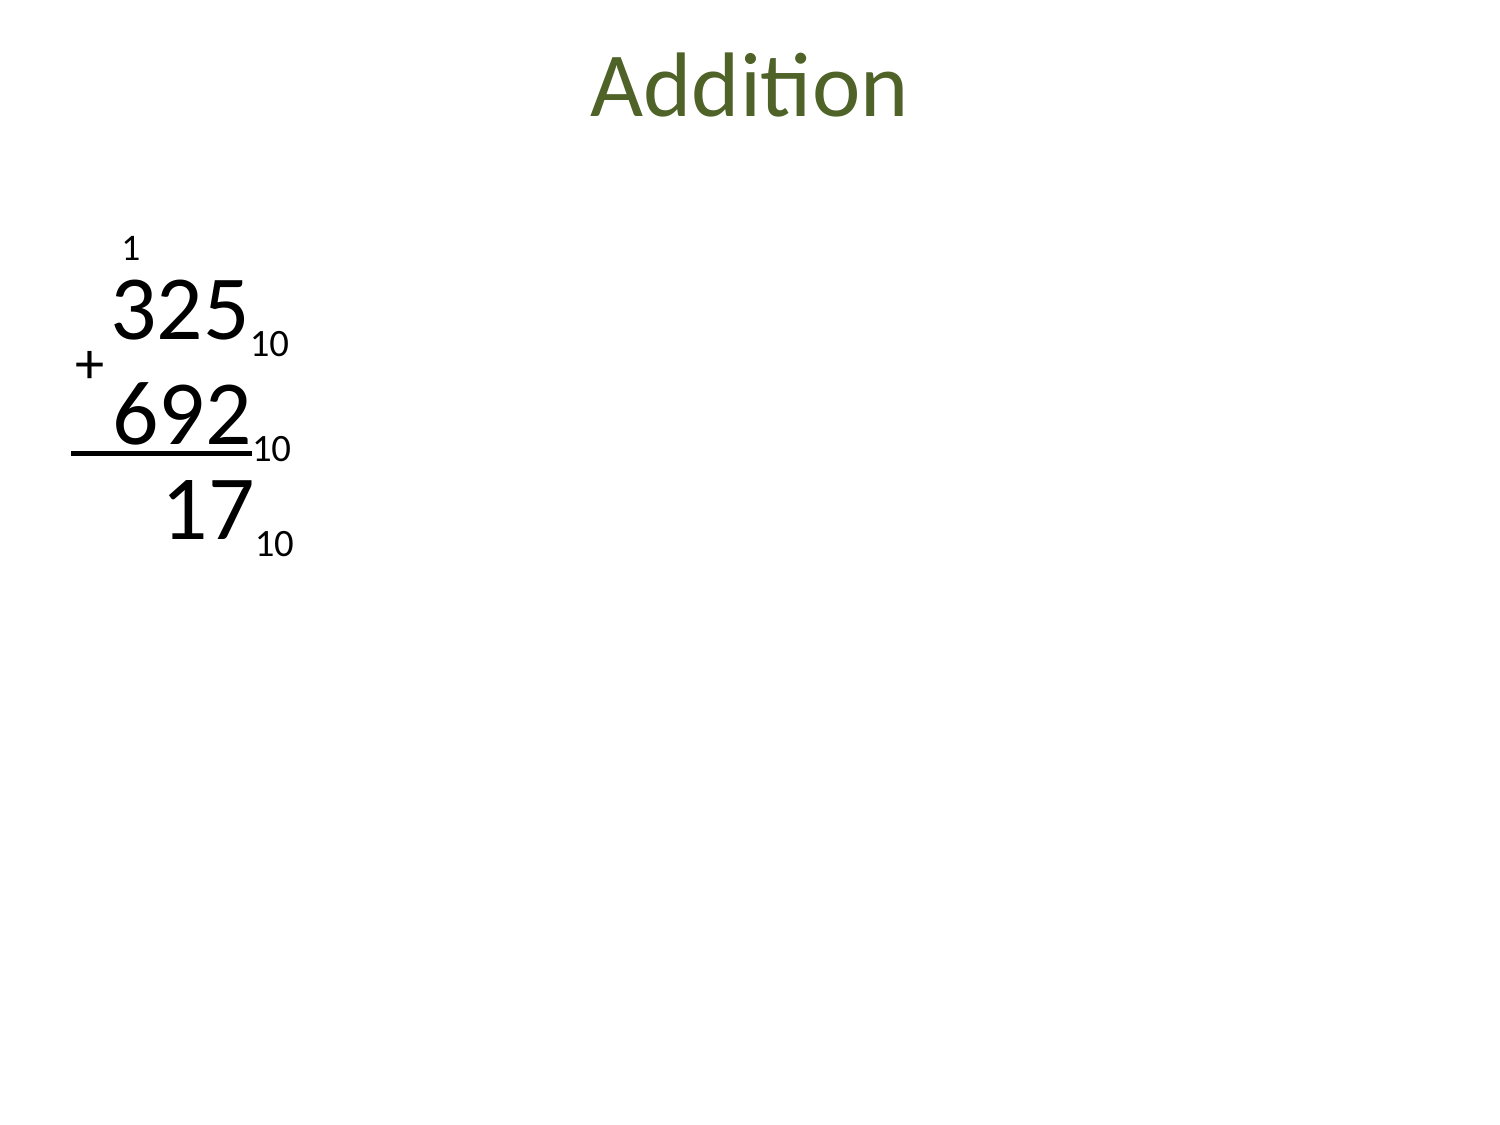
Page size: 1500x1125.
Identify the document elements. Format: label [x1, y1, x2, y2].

title [75, 0, 1425, 174]
text_box [54, 216, 367, 572]
